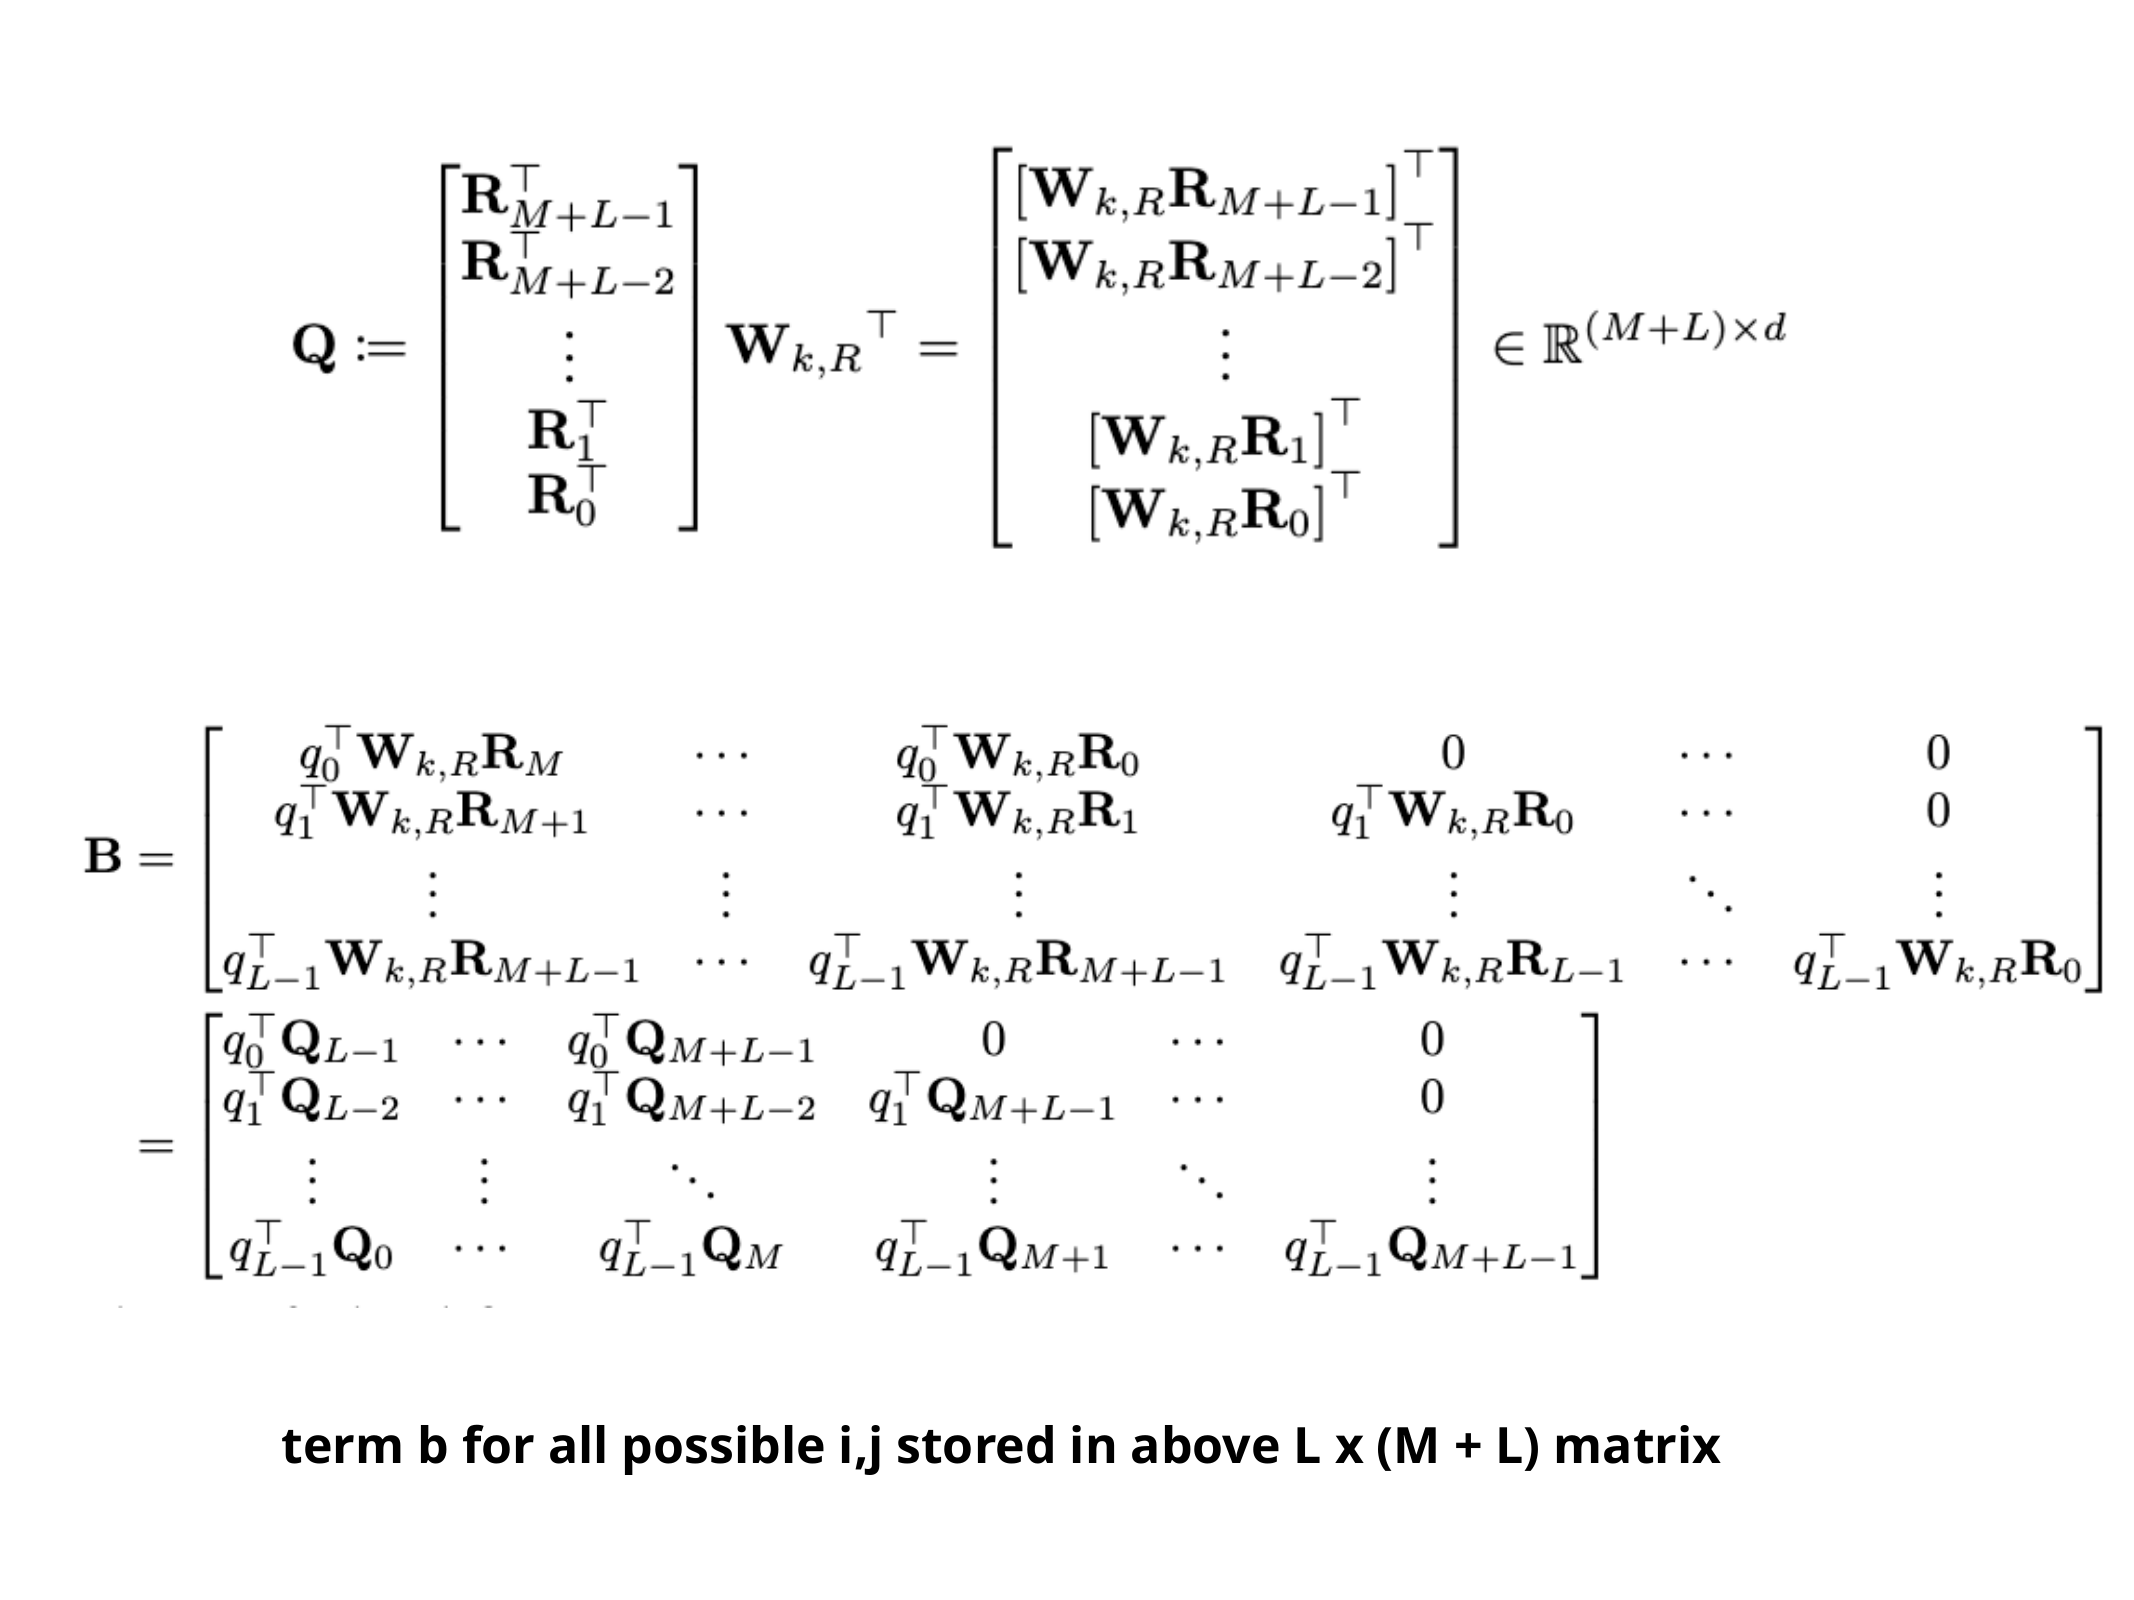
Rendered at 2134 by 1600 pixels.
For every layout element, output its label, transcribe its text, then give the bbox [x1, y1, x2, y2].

text_box term b for all possible i,j stored in above L x (M + L) matrix [273, 1405, 1731, 1482]
picture [151, 134, 1853, 575]
picture [0, 708, 2134, 1308]
